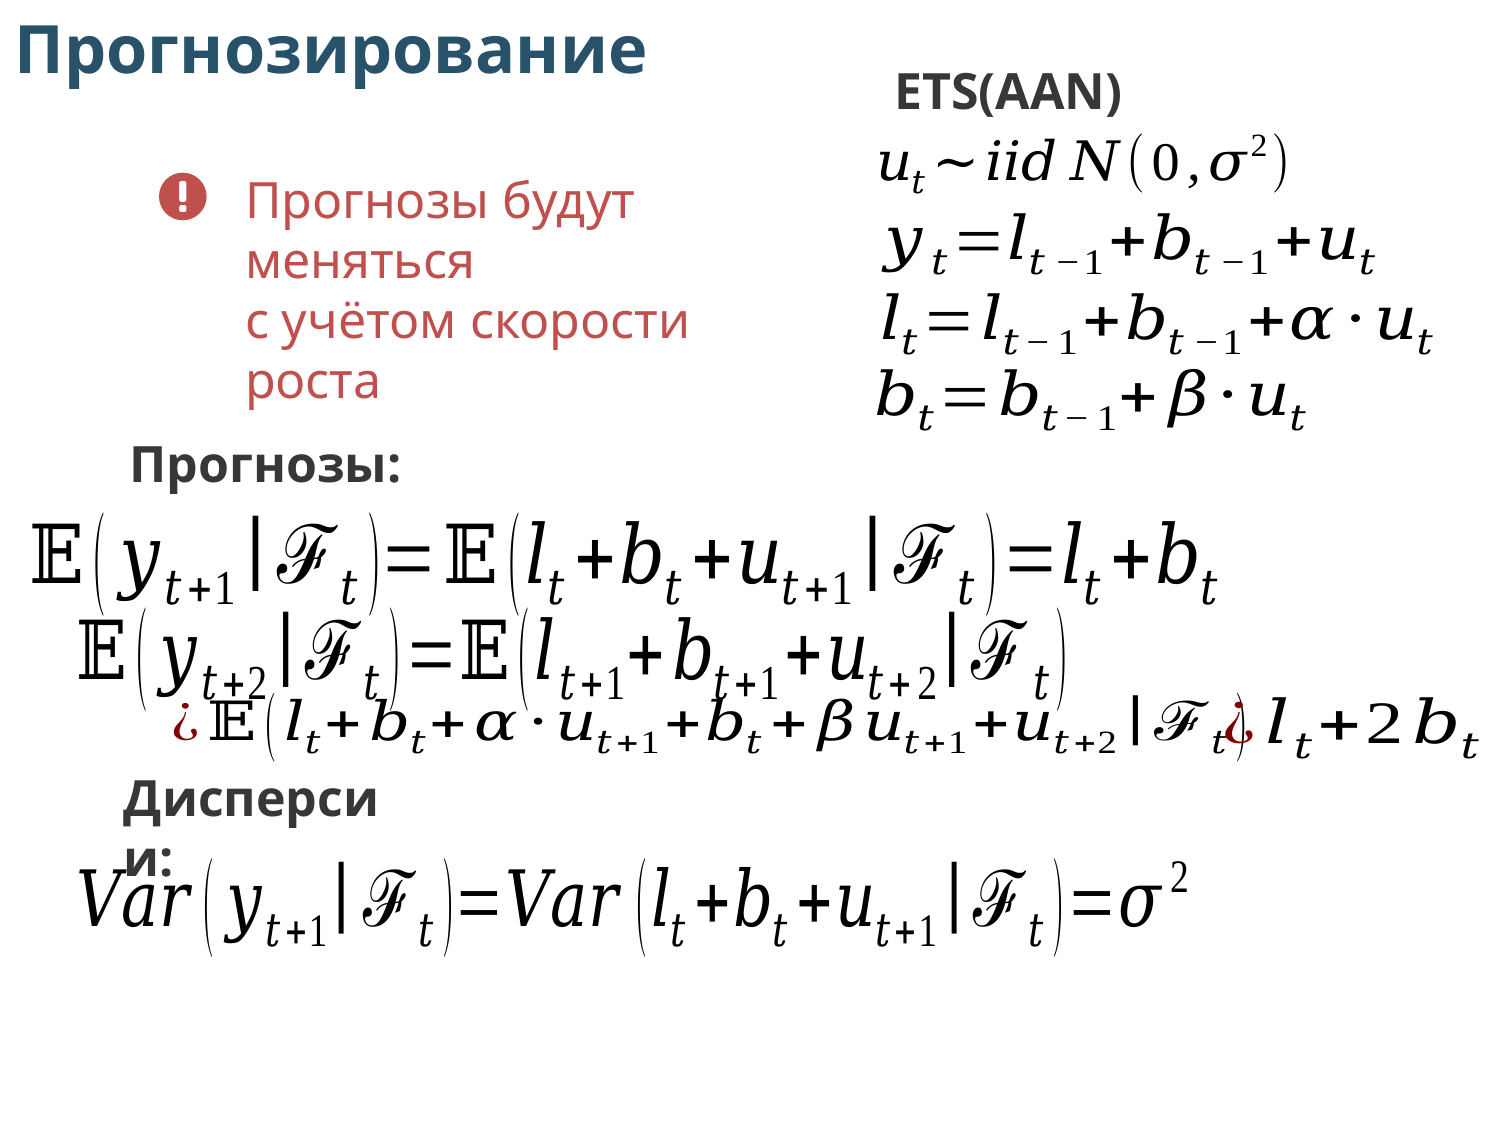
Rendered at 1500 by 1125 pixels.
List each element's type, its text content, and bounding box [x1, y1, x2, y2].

text_box [123, 145, 833, 327]
text_box Прогнозирование [0, 0, 1500, 96]
text_box Прогнозы будут меняться с учётом скорости роста [230, 161, 849, 417]
text_box ETS(AAN) [879, 52, 1151, 127]
text_box Прогнозы: [129, 432, 431, 501]
text_box [158, 172, 207, 221]
text_box Дисперсии: [123, 766, 408, 835]
